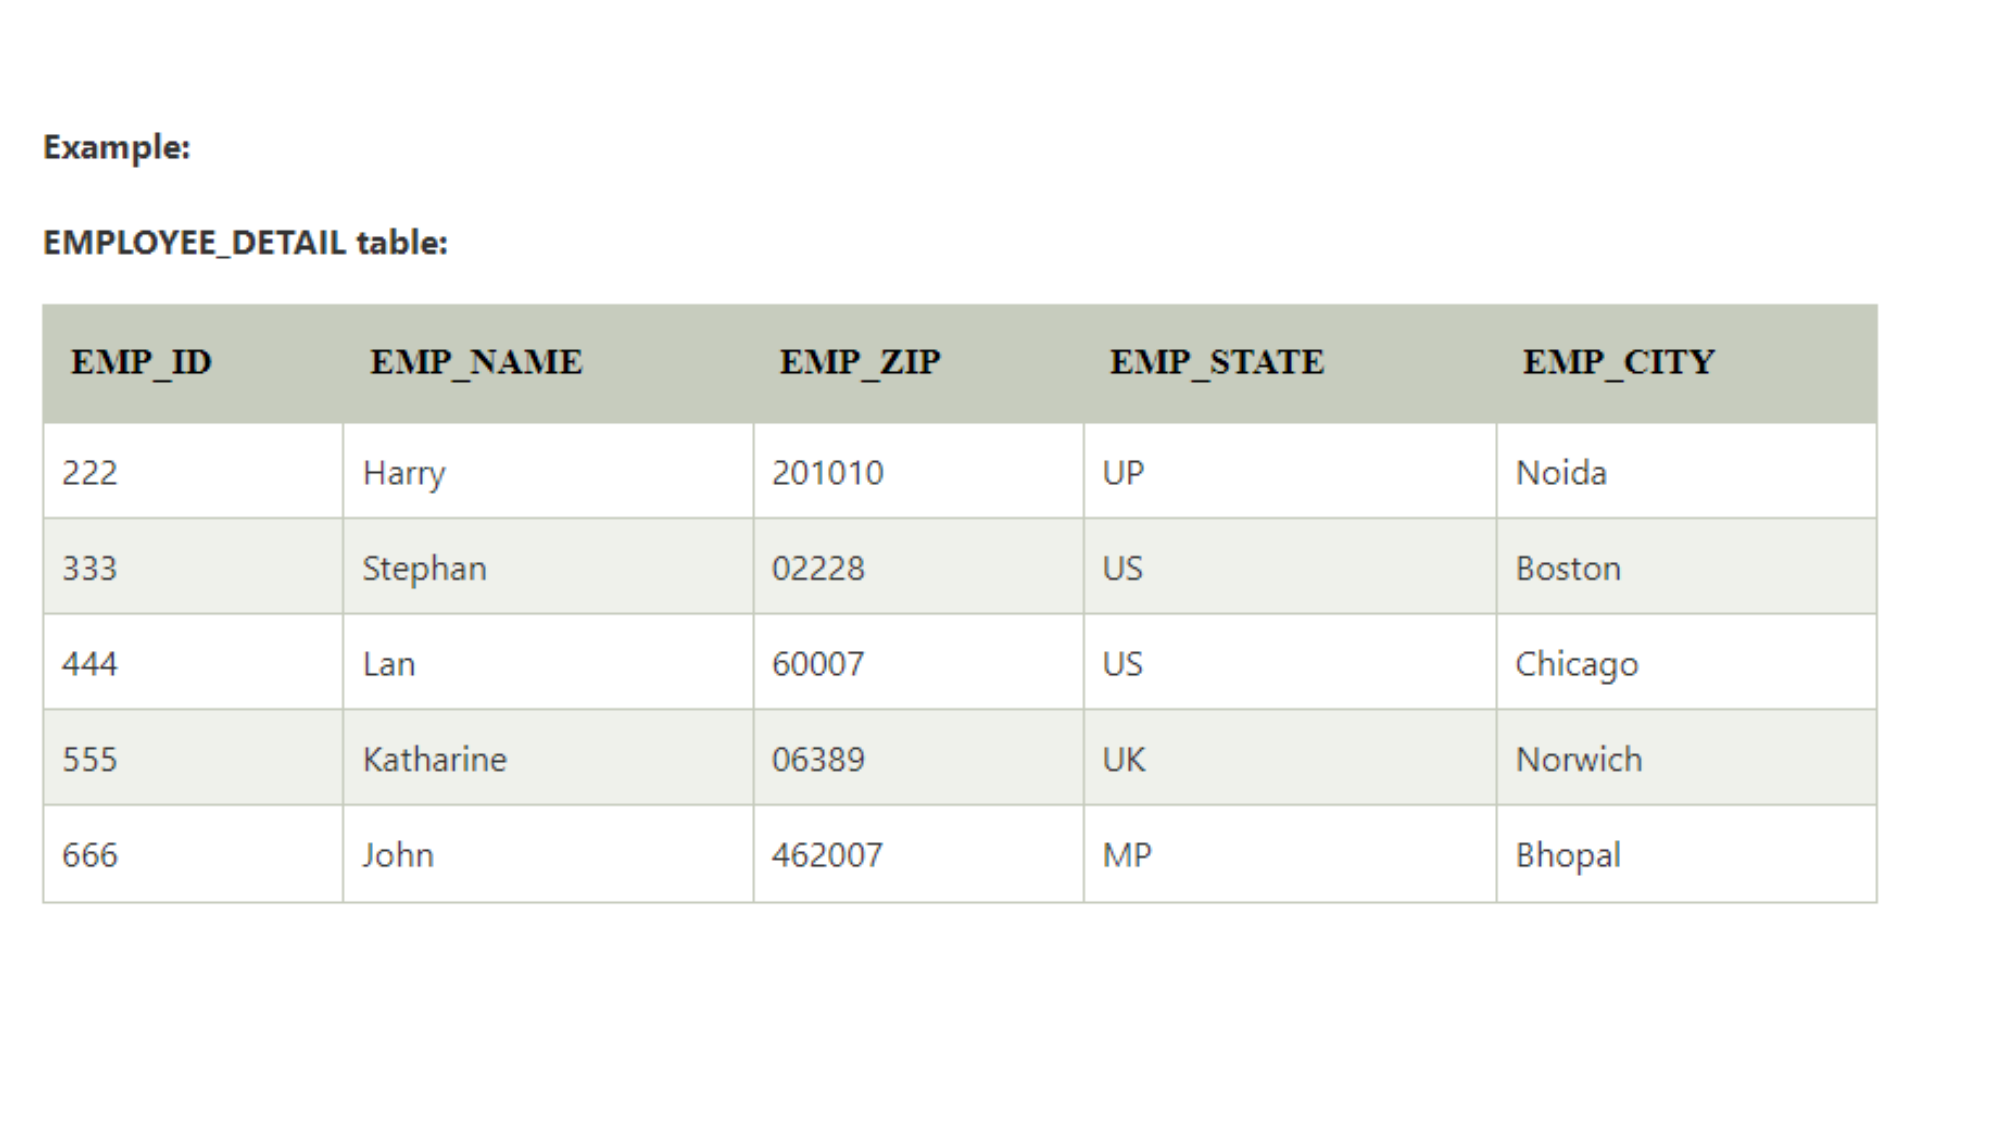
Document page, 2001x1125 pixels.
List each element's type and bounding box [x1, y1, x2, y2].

list [0, 112, 1894, 934]
